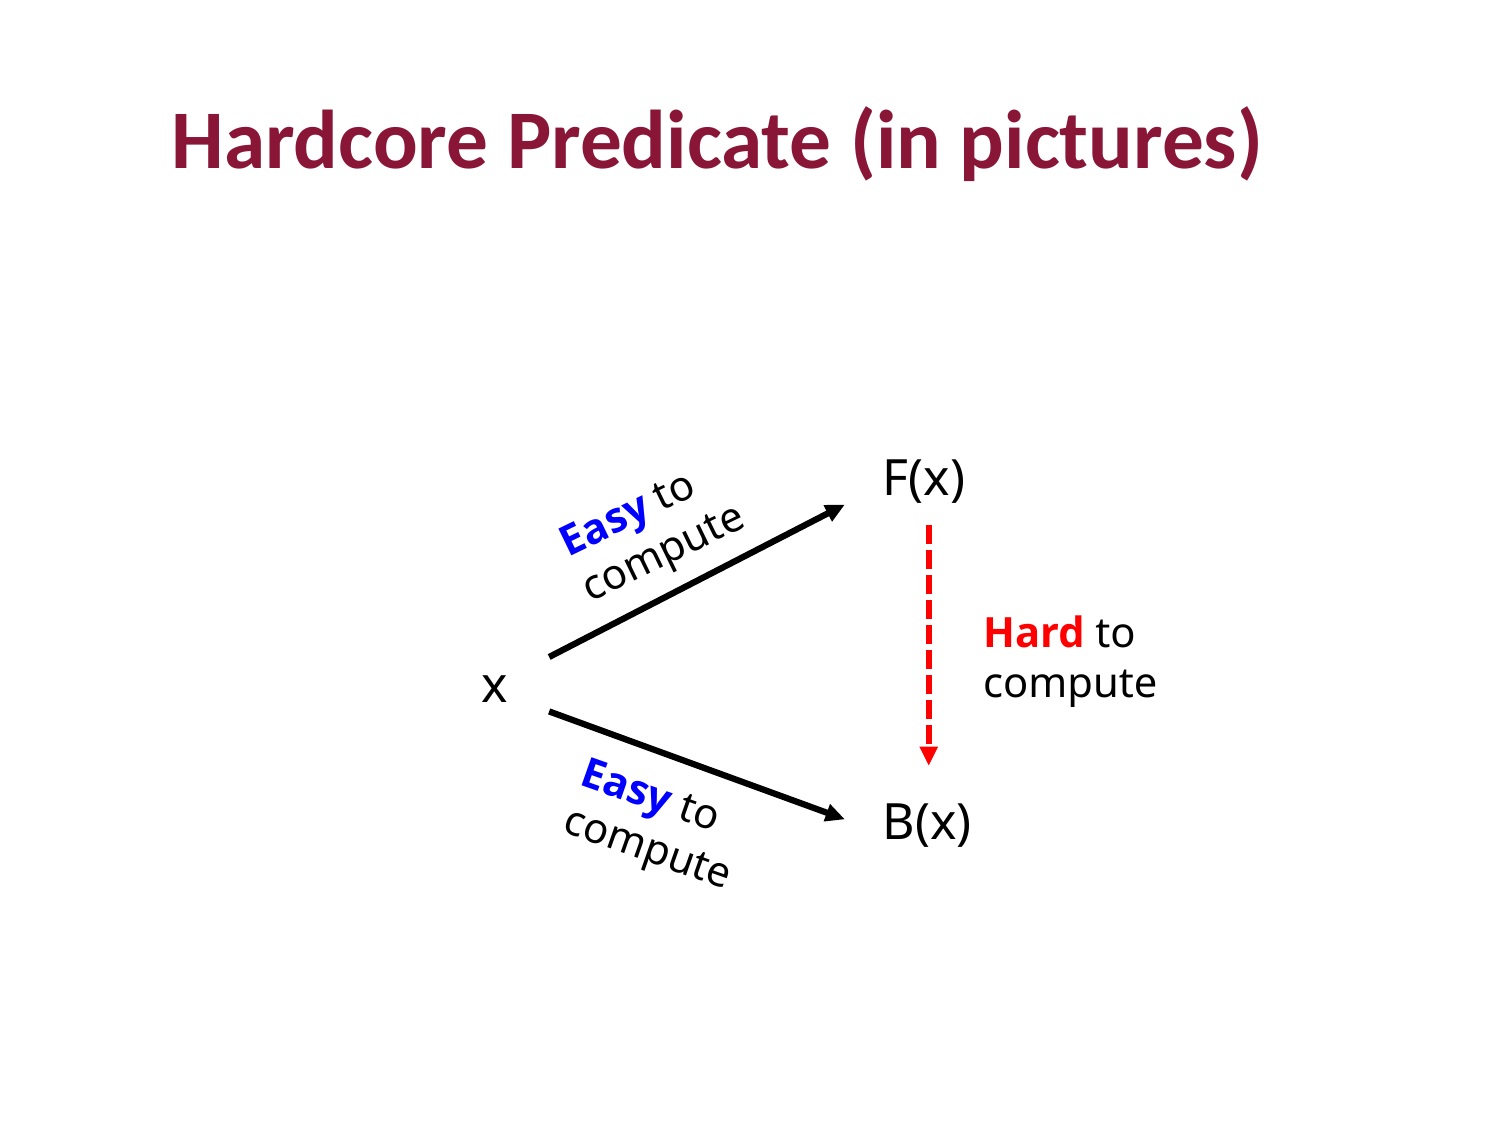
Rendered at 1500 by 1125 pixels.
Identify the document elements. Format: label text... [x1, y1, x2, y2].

text_box Hardcore Predicate (in pictures) [3, 78, 1433, 208]
text_box Hard to compute [968, 579, 1403, 732]
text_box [548, 504, 845, 658]
text_box Easy to compute [525, 312, 963, 539]
text_box Easy to compute [536, 808, 987, 1004]
text_box x [466, 613, 561, 752]
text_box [548, 711, 845, 820]
text_box B(x) [867, 749, 1067, 889]
text_box F(x) [867, 406, 1067, 545]
